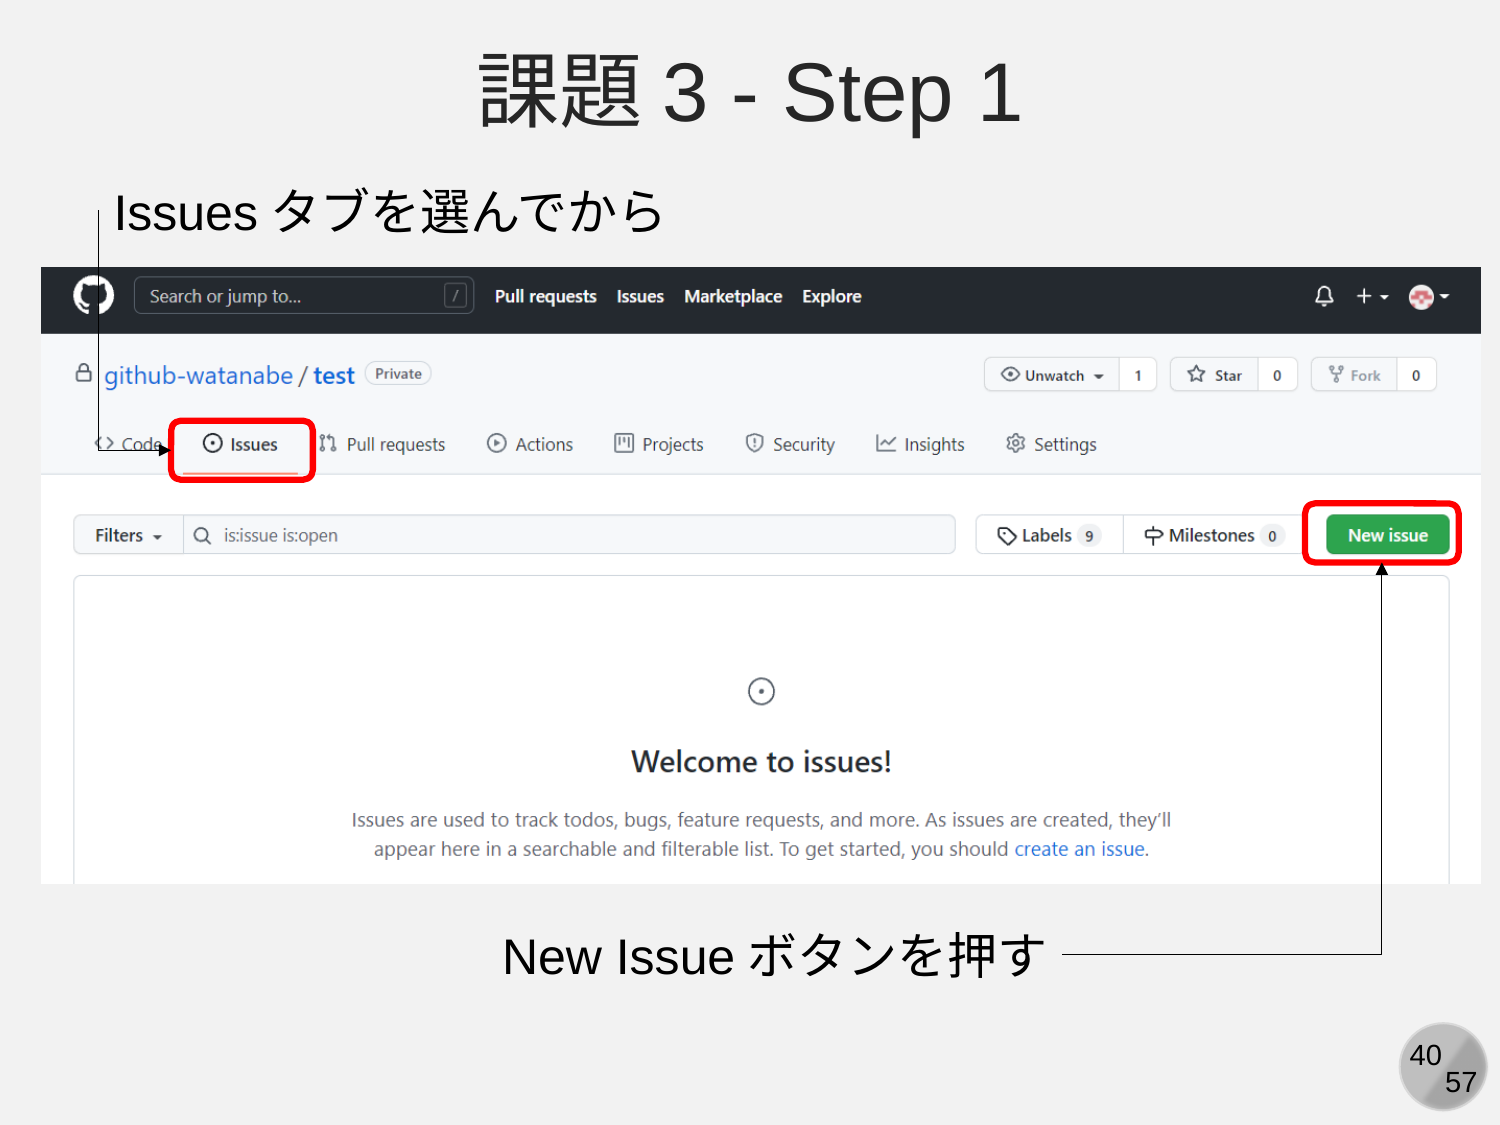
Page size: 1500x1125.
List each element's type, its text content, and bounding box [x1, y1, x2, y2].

list 課題3 - Step 1 [0, 31, 1500, 155]
text_box New Issueボタンを押す [487, 916, 1063, 992]
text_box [1059, 562, 1382, 955]
picture [41, 267, 1481, 884]
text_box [100, 210, 172, 451]
text_box Issuesタブを選んでから [98, 172, 683, 248]
